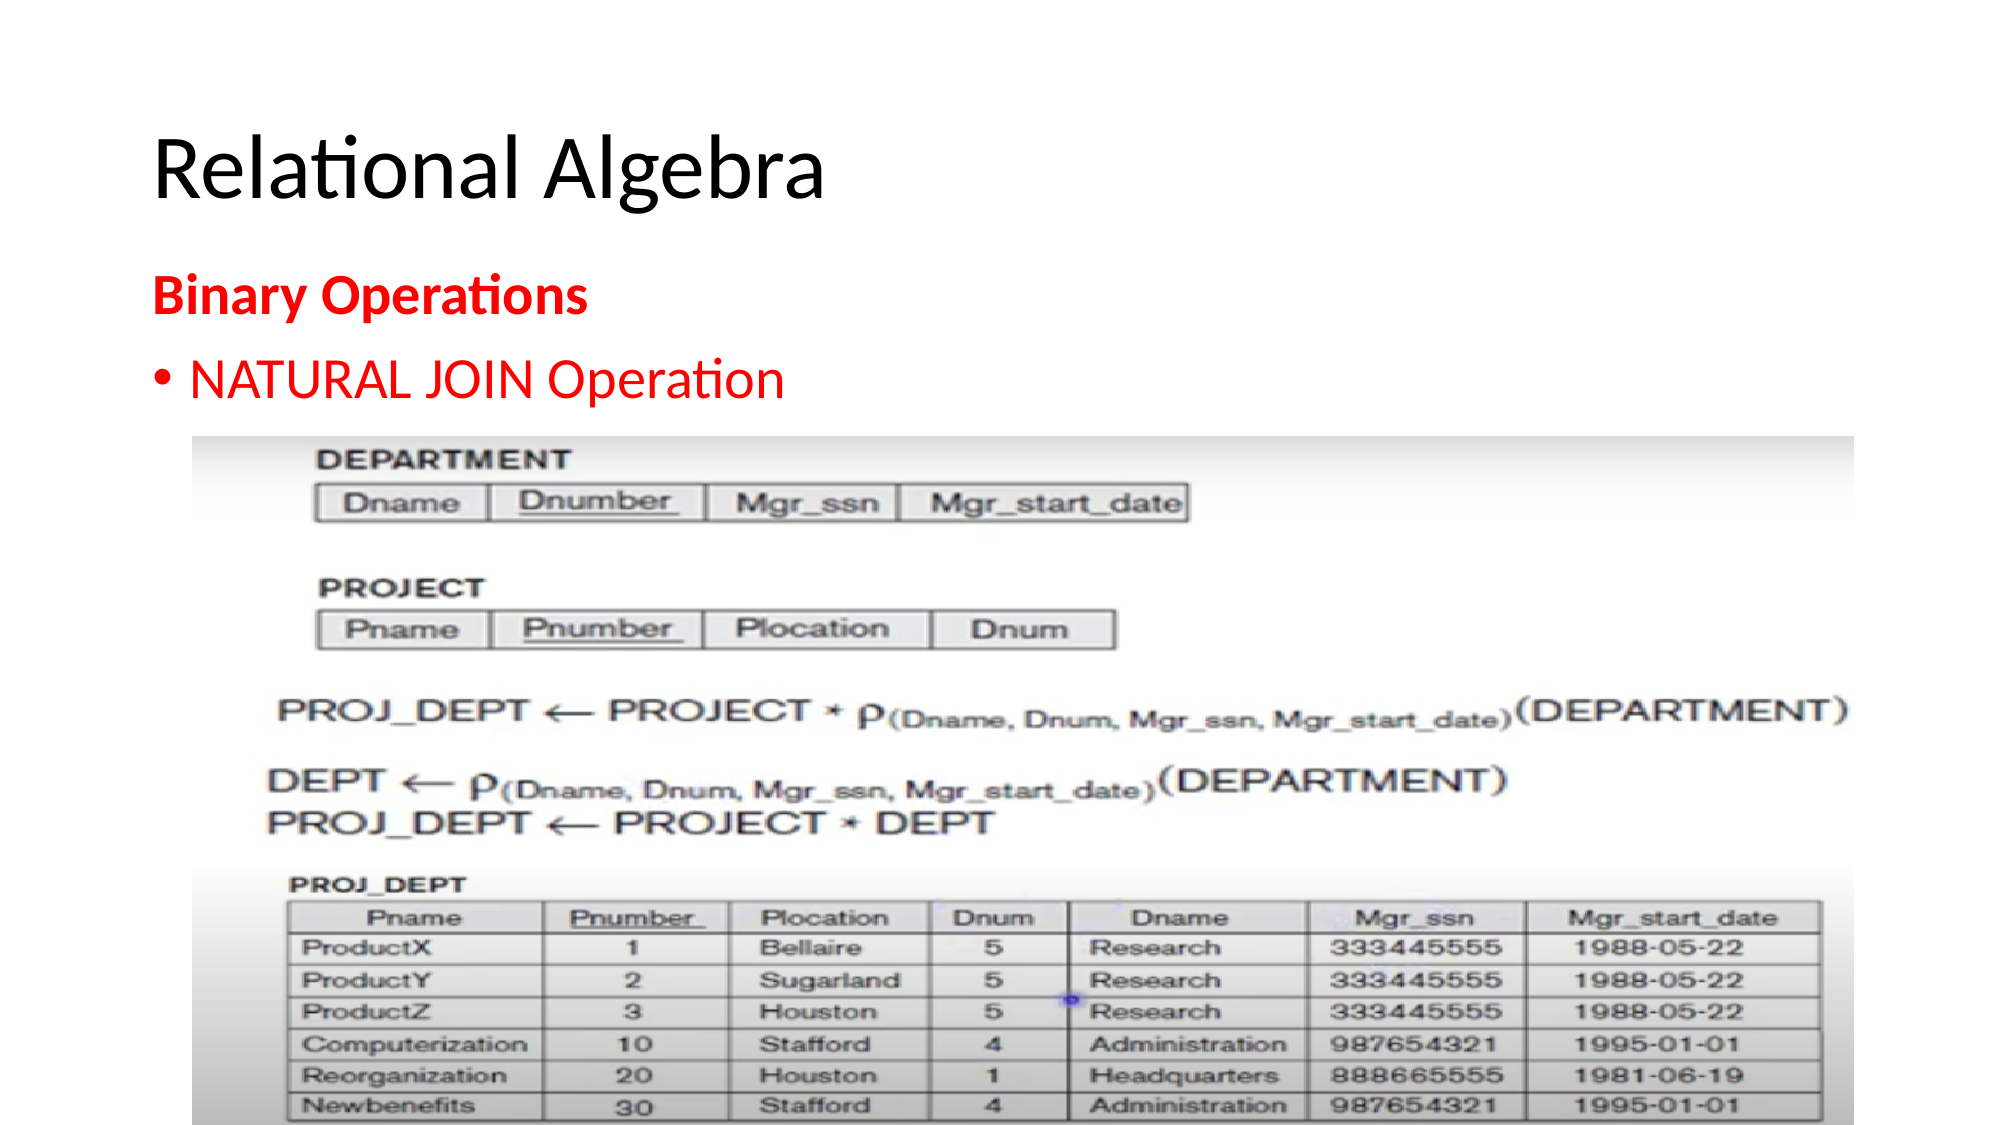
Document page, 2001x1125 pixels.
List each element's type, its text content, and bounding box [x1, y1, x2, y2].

title Relational Algebra [137, 59, 1863, 257]
picture [192, 436, 1855, 1125]
list Binary Operations NATURAL JOIN Operation [137, 257, 1863, 1093]
